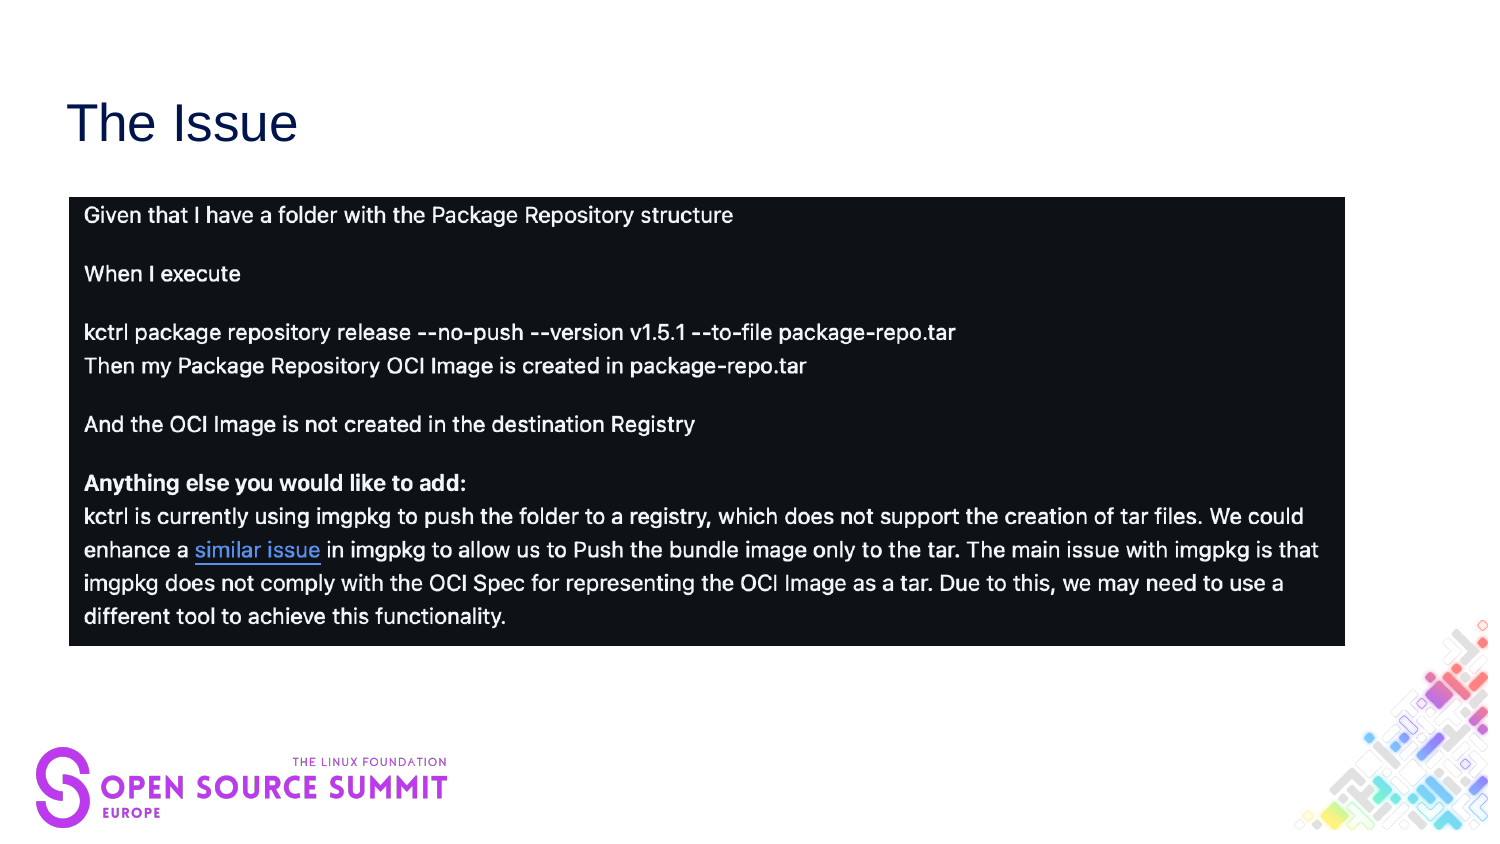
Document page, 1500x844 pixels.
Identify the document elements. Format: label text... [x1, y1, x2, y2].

picture [36, 747, 447, 828]
picture [69, 197, 1488, 830]
title The Issue [51, 72, 1449, 167]
